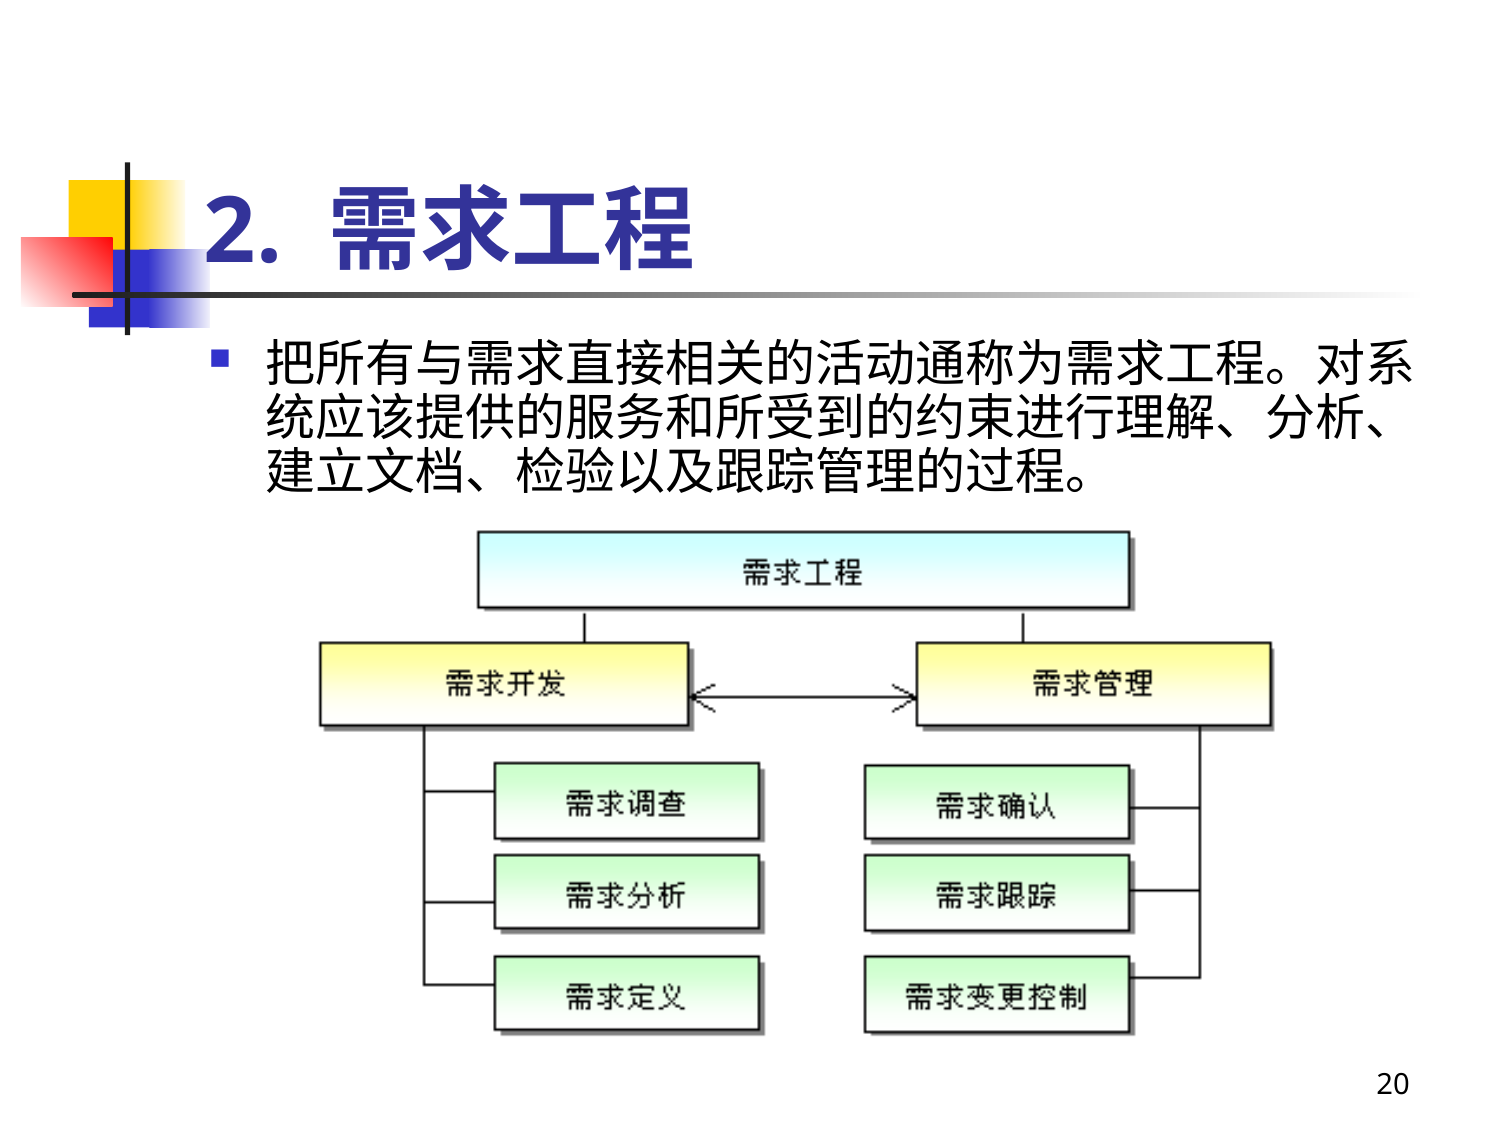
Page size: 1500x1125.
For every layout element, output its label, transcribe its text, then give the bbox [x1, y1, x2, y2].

slide_number 20 [1112, 1037, 1425, 1113]
picture [300, 515, 1289, 1049]
title 2. 需求工程 [188, 101, 1468, 289]
list 把所有与需求直接相关的活动通称为需求工程。对系统应该提供的服务和所受到的约束进行理解、分析、建立文档、检验以及跟踪管理的过程。 [193, 331, 1469, 1006]
